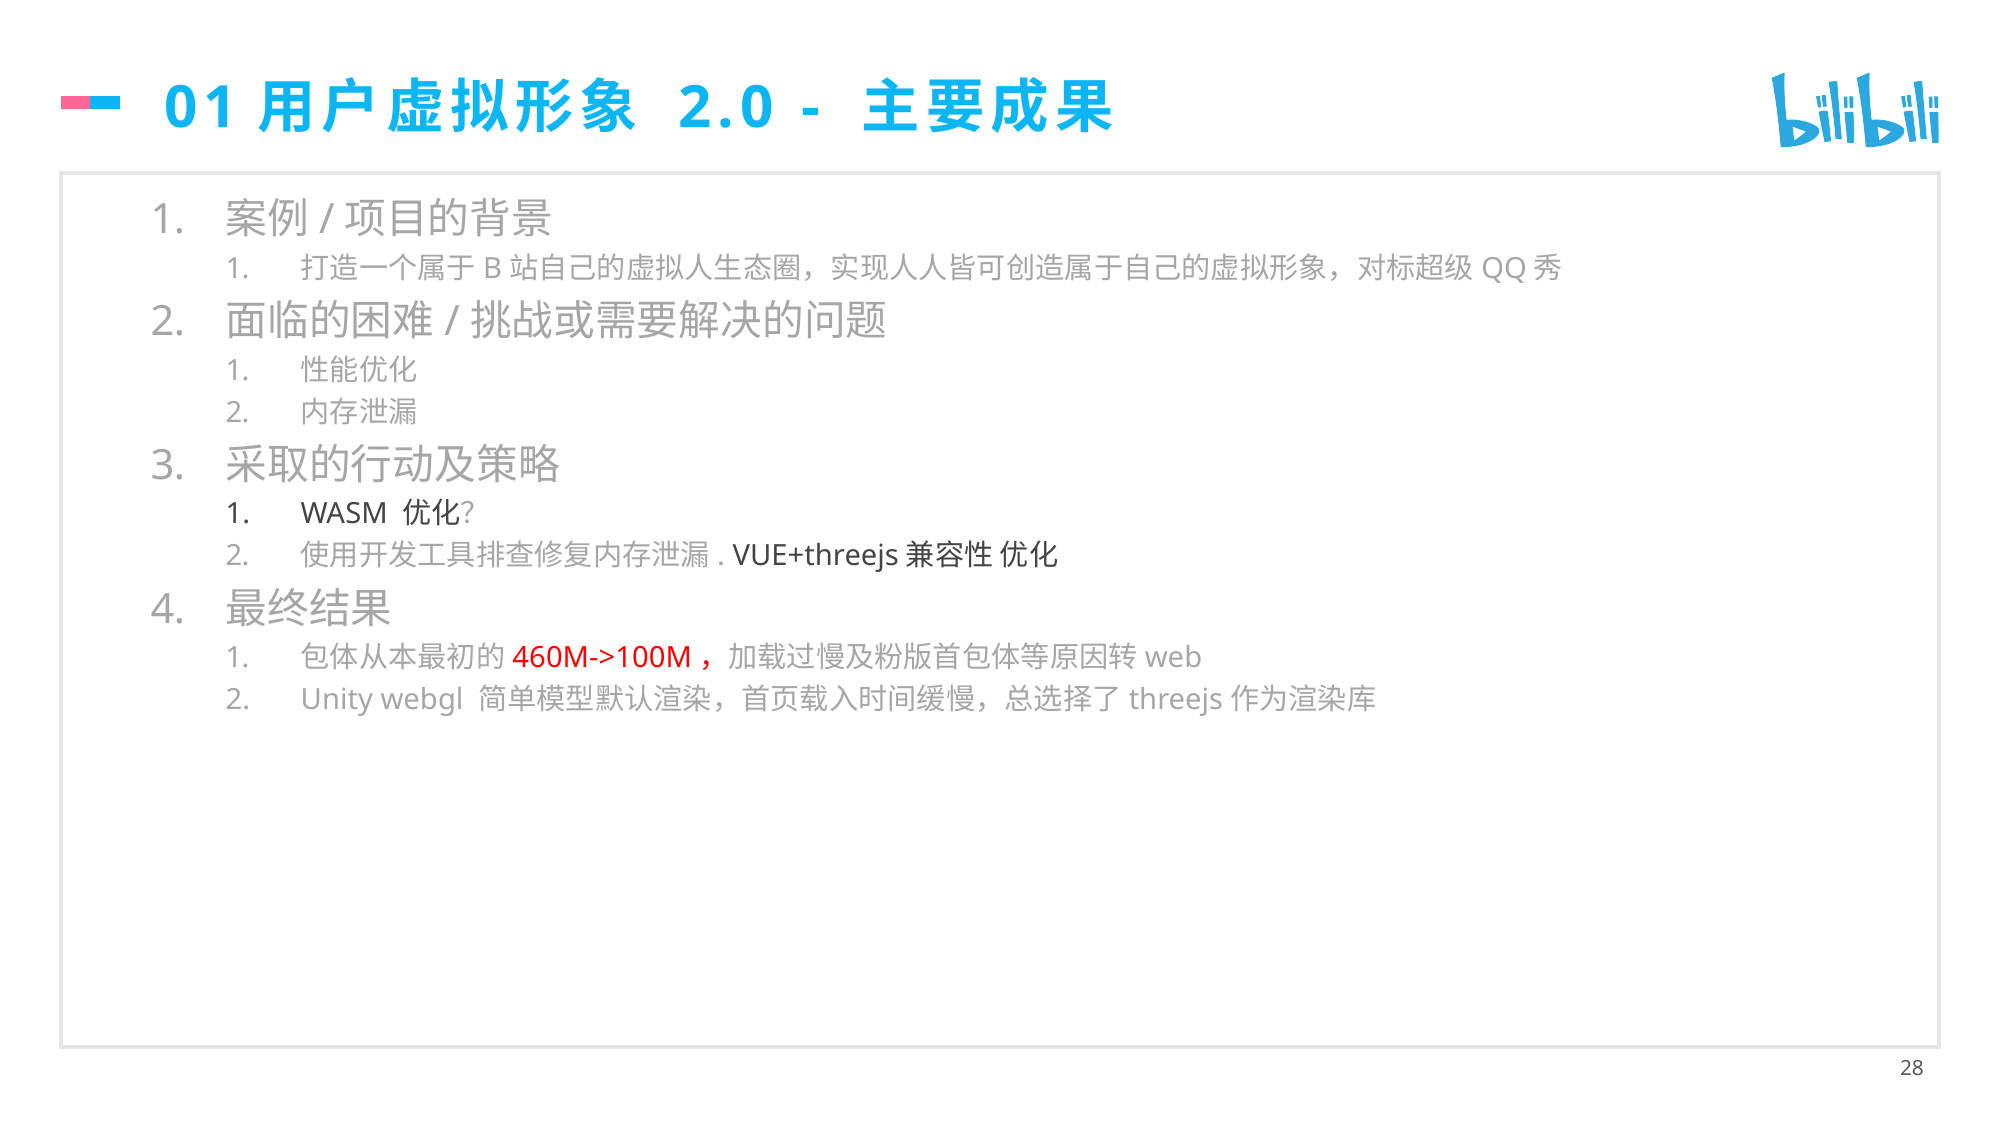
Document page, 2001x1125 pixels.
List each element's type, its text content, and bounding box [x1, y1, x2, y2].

title 01用户虚拟形象 2.0 - 主要成果 [149, 45, 1715, 164]
text_box 案例/项目的背景 打造一个属于B站自己的虚拟人生态圈，实现人人皆可创造属于自己的虚拟形象，对标超级QQ秀 面临的困难/挑战或需要解决的问题 性能优化 内存泄漏 采取的行动及策略 WASM 优化？ 使用开发工具排查修复内存泄漏. VUE+threejs兼容性 优化 最终结果 包体从本最初的460M->100M，加载过慢及粉版首包体等原因转web Unity webgl 简单模型默认渲染，首页载入时间缓慢，总选择了threejs作为渲染库 [60, 174, 1907, 783]
text_box [59, 171, 1941, 1049]
